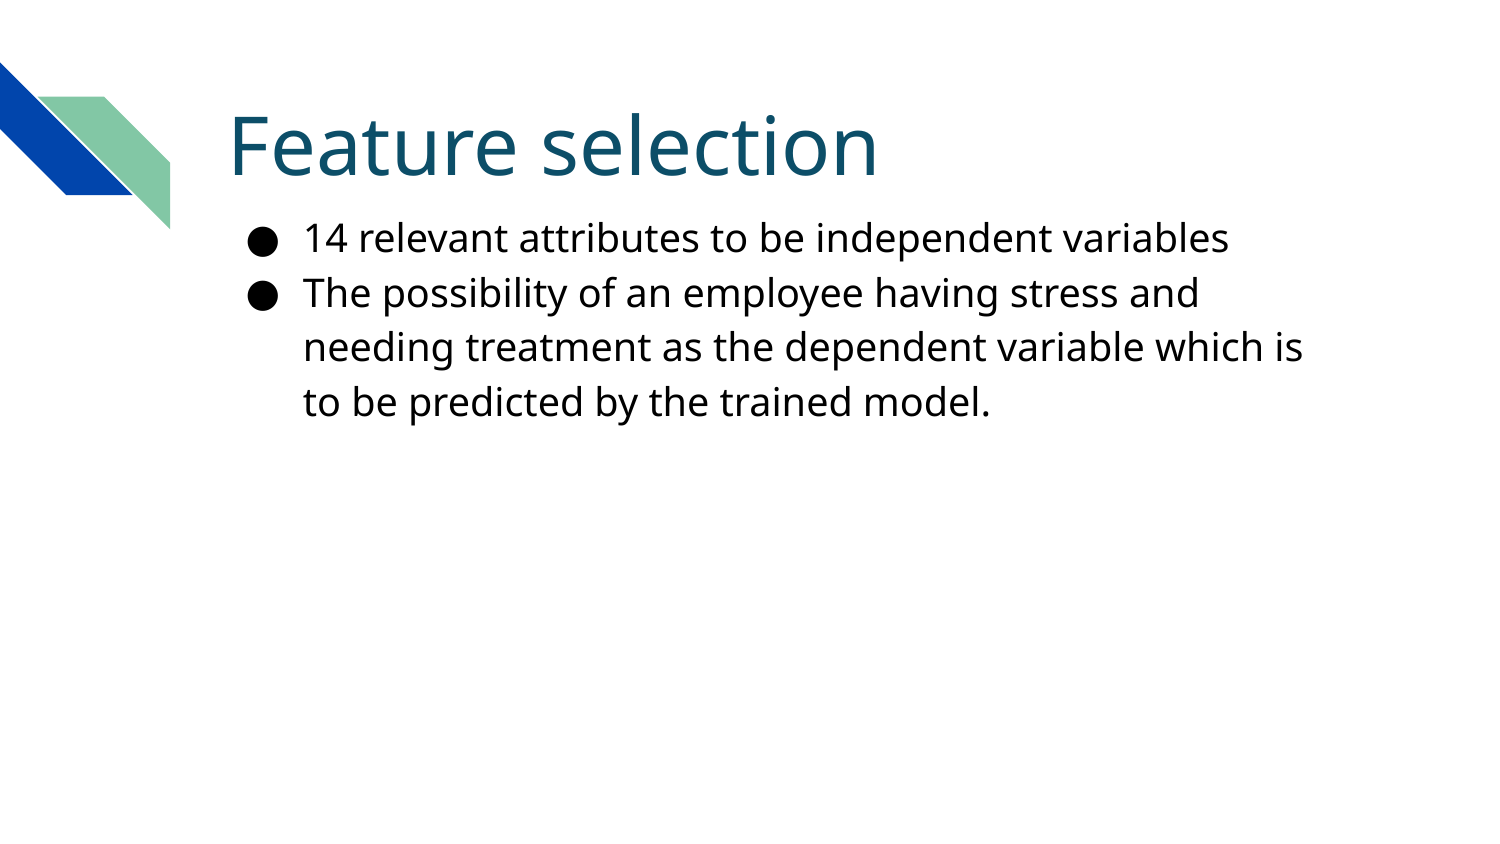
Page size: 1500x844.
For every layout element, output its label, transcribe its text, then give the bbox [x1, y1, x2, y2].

title Feature selection [212, 64, 1368, 191]
list 14 relevant attributes to be independent variables The possibility of an employee having stress and needing treatment as the dependent variable which is to be predicted by the trained model. [212, 191, 1368, 685]
